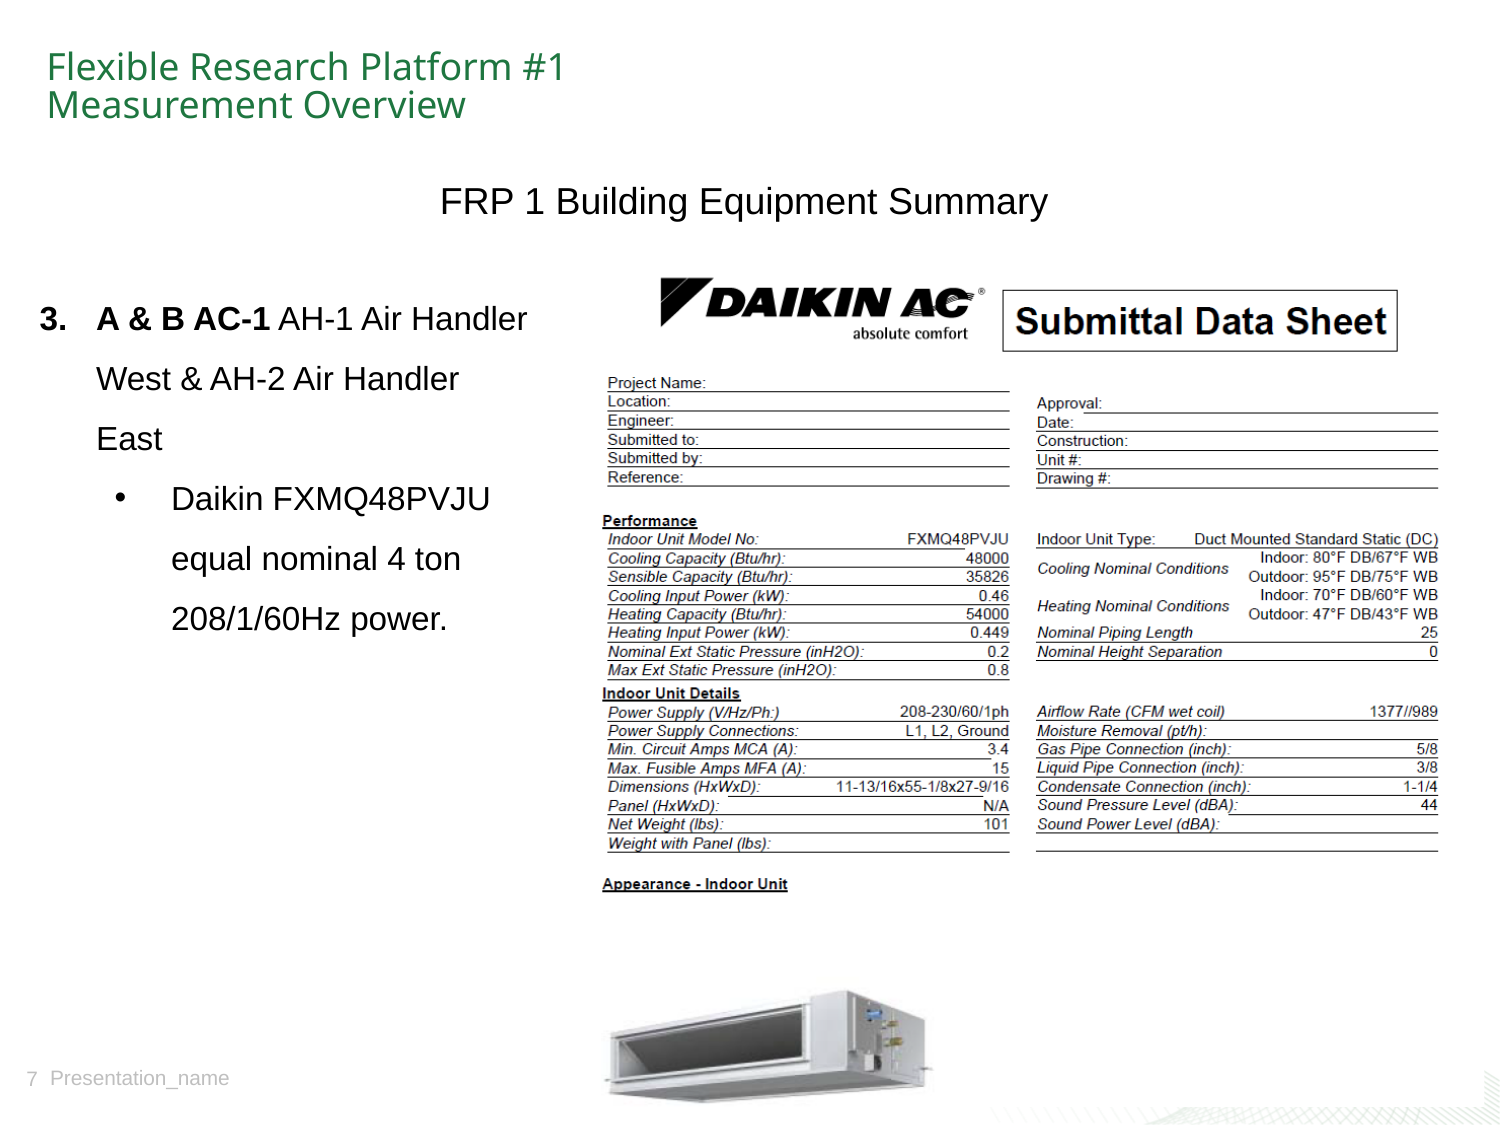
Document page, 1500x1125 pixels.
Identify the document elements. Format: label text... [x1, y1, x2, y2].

picture [587, 272, 1500, 1125]
title Flexible Research Platform #1 Measurement Overview [31, 41, 1449, 135]
text_box FRP 1 Building Equipment Summary [425, 169, 1288, 230]
text_box A & B AC-1 AH-1 Air Handler West & AH-2 Air Handler East Daikin FXMQ48PVJU equal nominal 4 ton 208/1/60Hz power. [24, 269, 550, 644]
